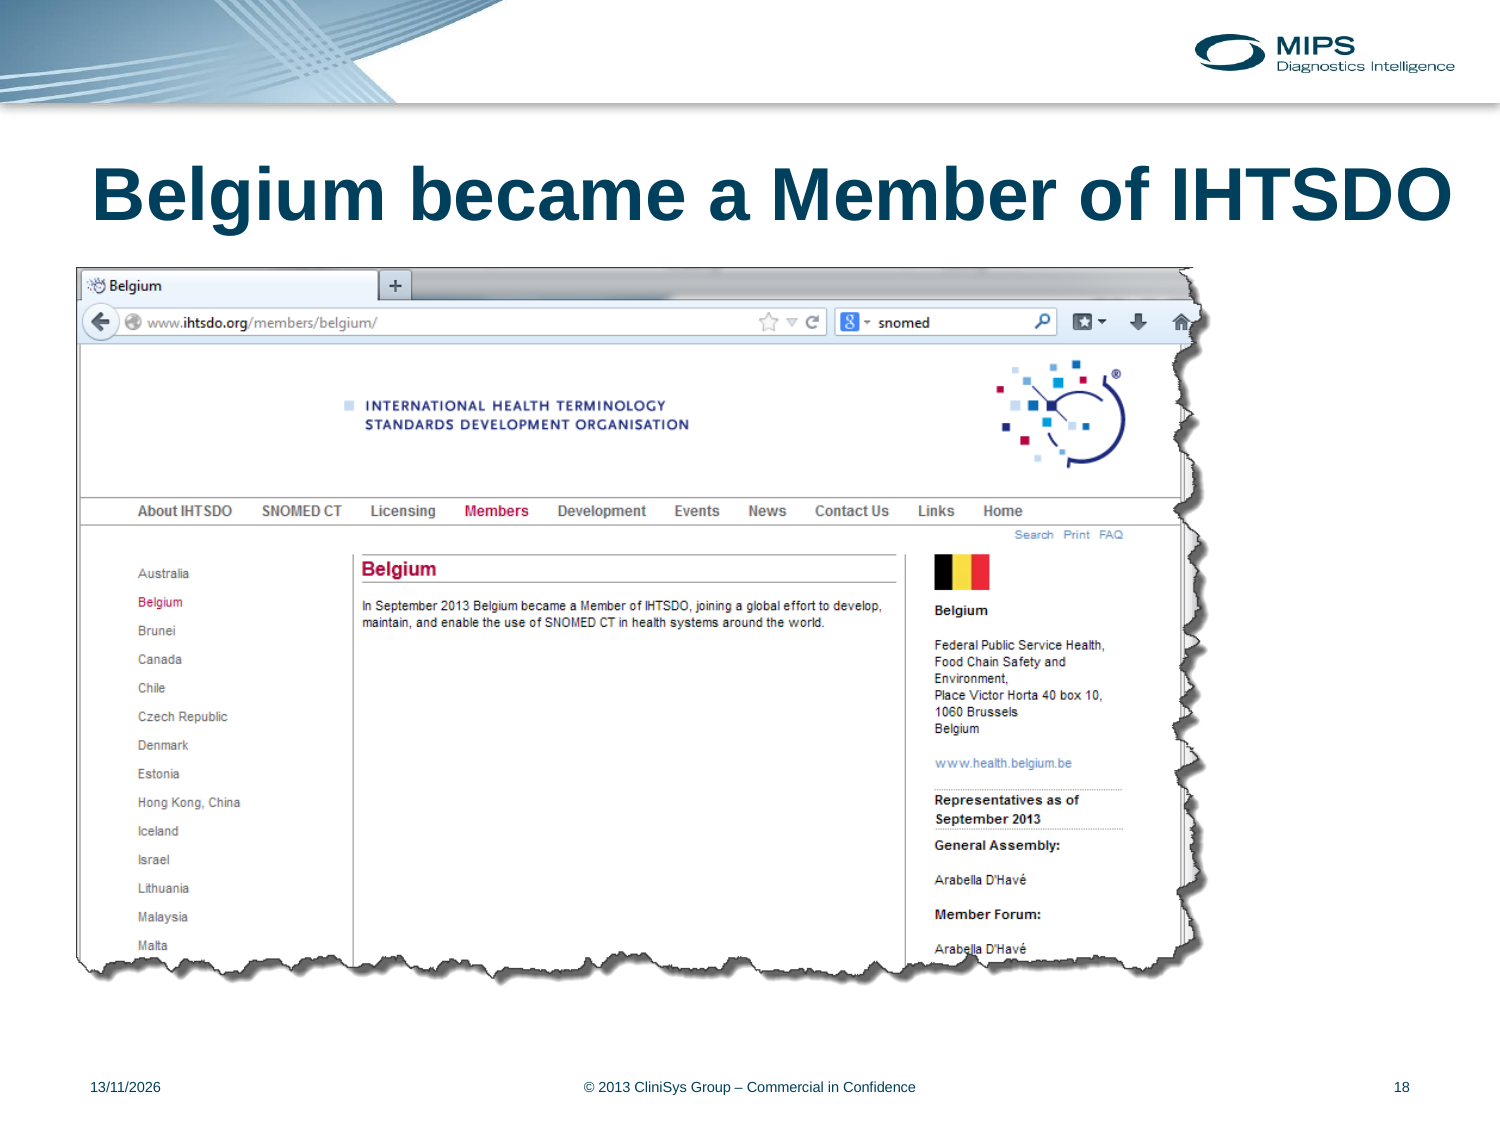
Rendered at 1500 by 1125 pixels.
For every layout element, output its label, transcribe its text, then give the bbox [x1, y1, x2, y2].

title Belgium became a Member of IHTSDO [76, 125, 1483, 256]
slide_number 18 [1074, 1024, 1425, 1103]
picture [0, 0, 1500, 133]
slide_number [75, 1024, 425, 1103]
footer © 2013 CliniSys Group – Commercial in Confidence [512, 1024, 988, 1103]
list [76, 267, 1228, 1005]
